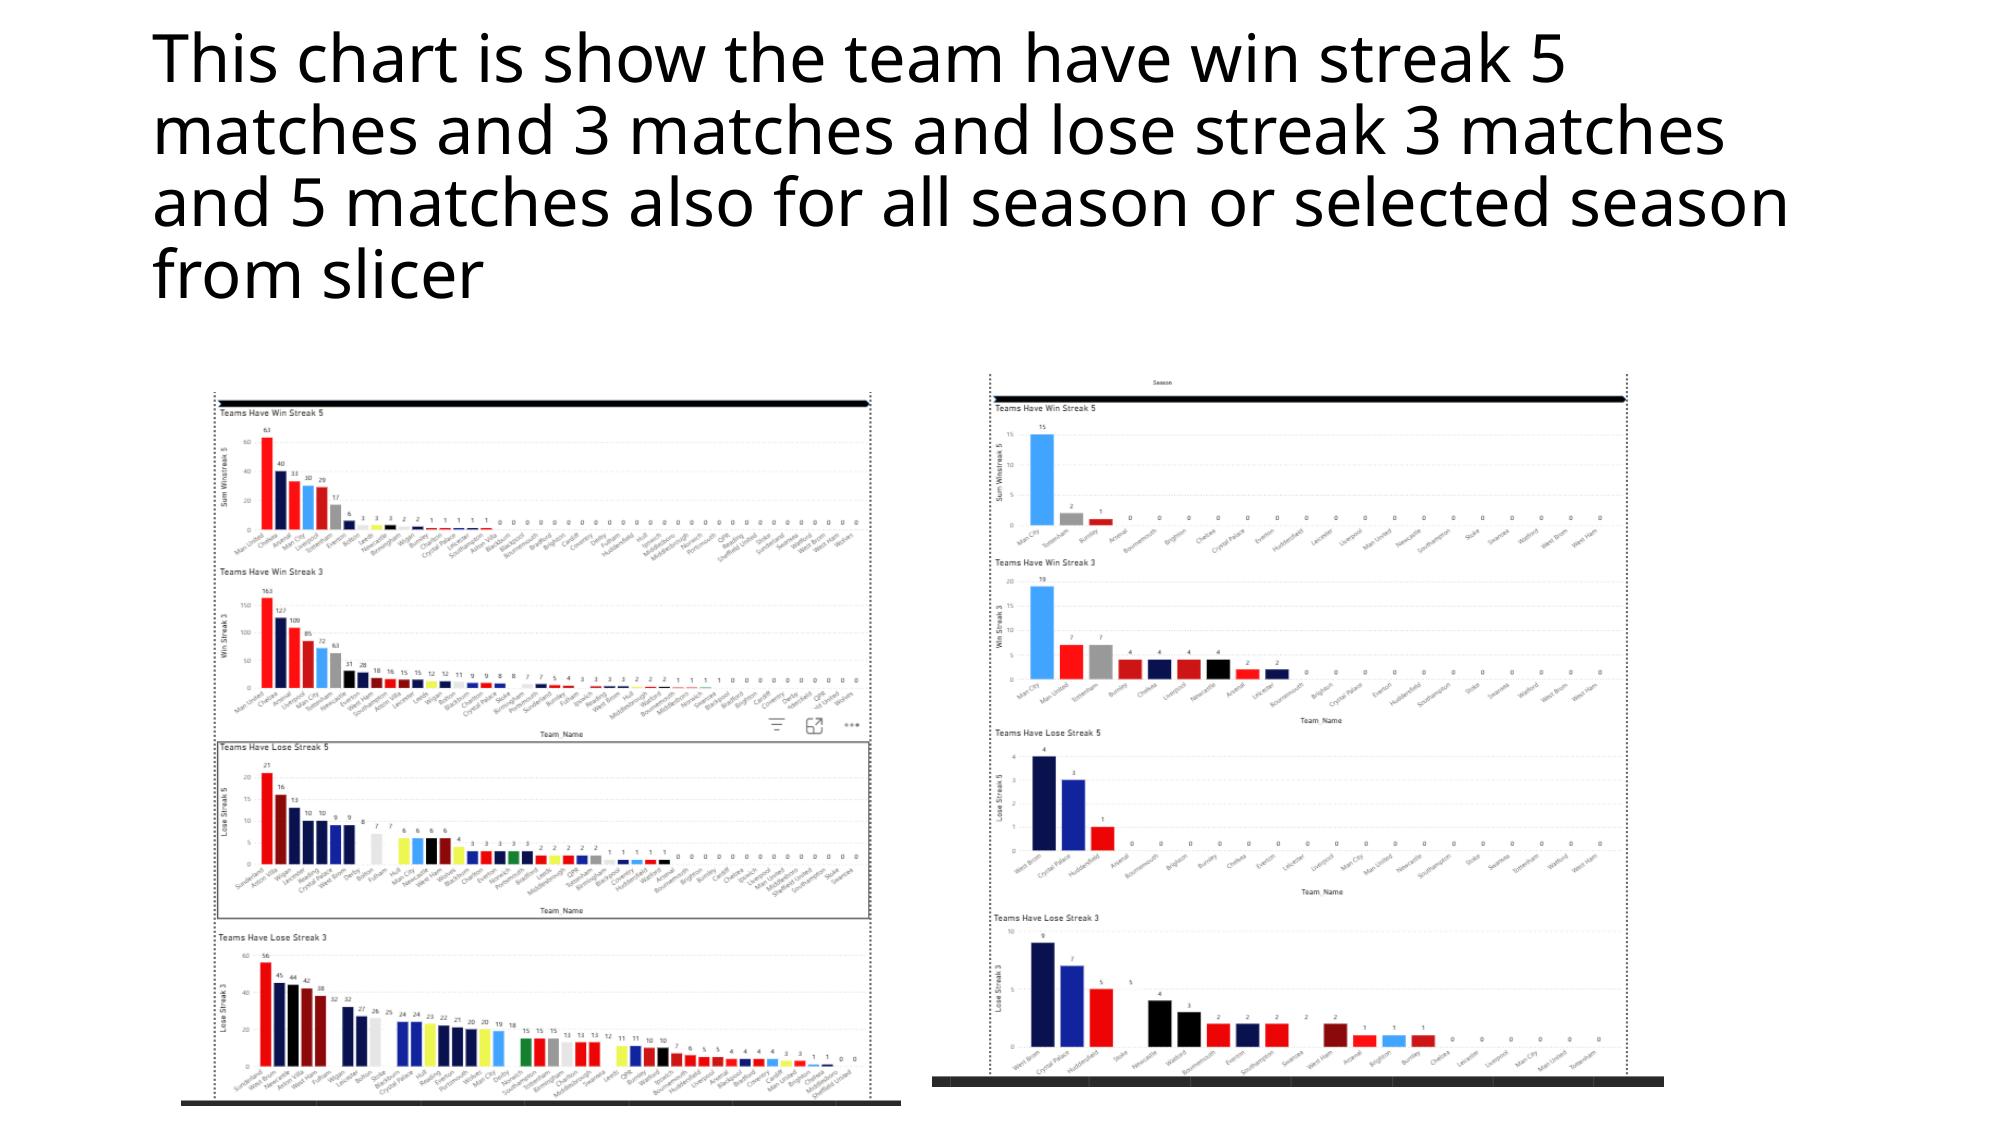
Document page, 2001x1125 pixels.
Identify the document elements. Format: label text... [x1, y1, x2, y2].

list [181, 392, 901, 1107]
title This chart is show the team have win streak 5 matches and 3 matches and lose streak 3 matches and 5 matches also for all season or selected season from slicer [137, 59, 1863, 278]
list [932, 372, 1664, 1087]
